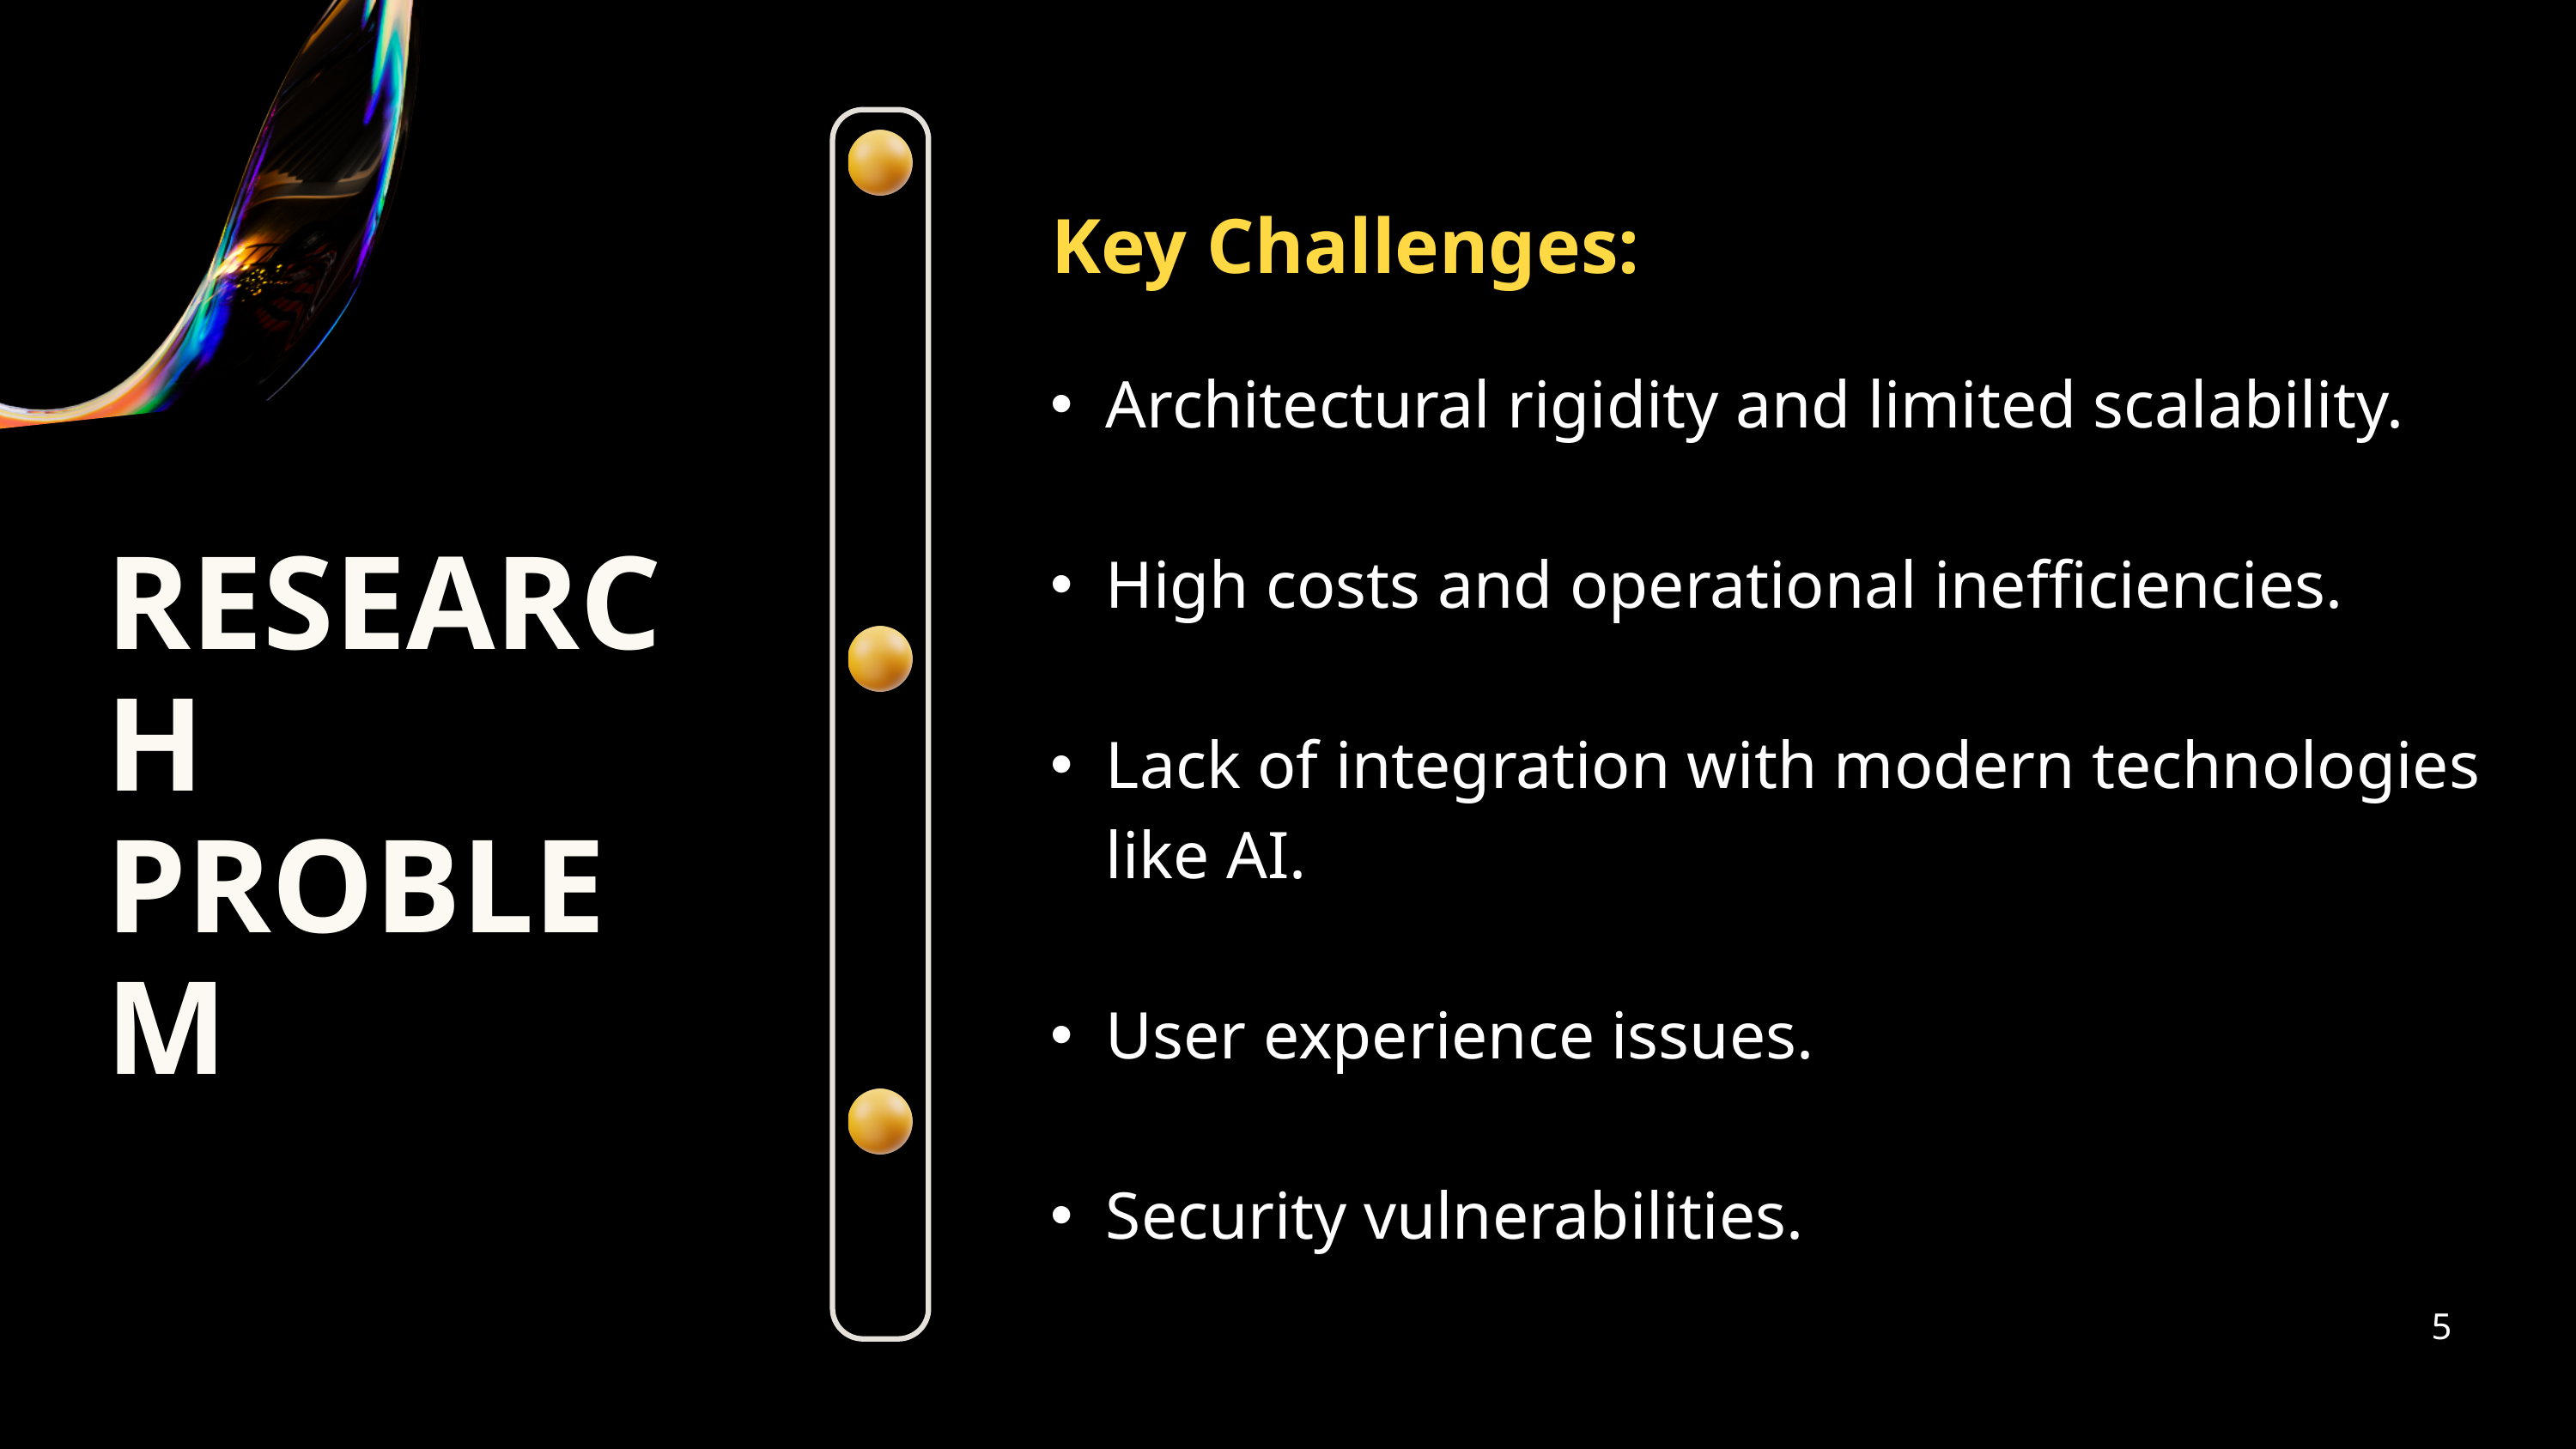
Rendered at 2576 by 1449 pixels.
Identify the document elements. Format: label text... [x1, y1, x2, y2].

text_box [0, 0, 477, 429]
text_box [848, 626, 913, 675]
text_box [848, 130, 913, 196]
text_box [848, 1088, 913, 1155]
text_box Architectural rigidity and limited scalability. High costs and operational inefficiencies. Lack of integration with modern technologies like AI. User experience issues. Security vulnerabilities. [996, 350, 2488, 1343]
text_box 5 [2431, 1296, 2452, 1348]
text_box RESEARCH PROBLEM [106, 533, 717, 1100]
text_box Key Challenges: [1052, 183, 2085, 288]
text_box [265, 676, 1496, 773]
